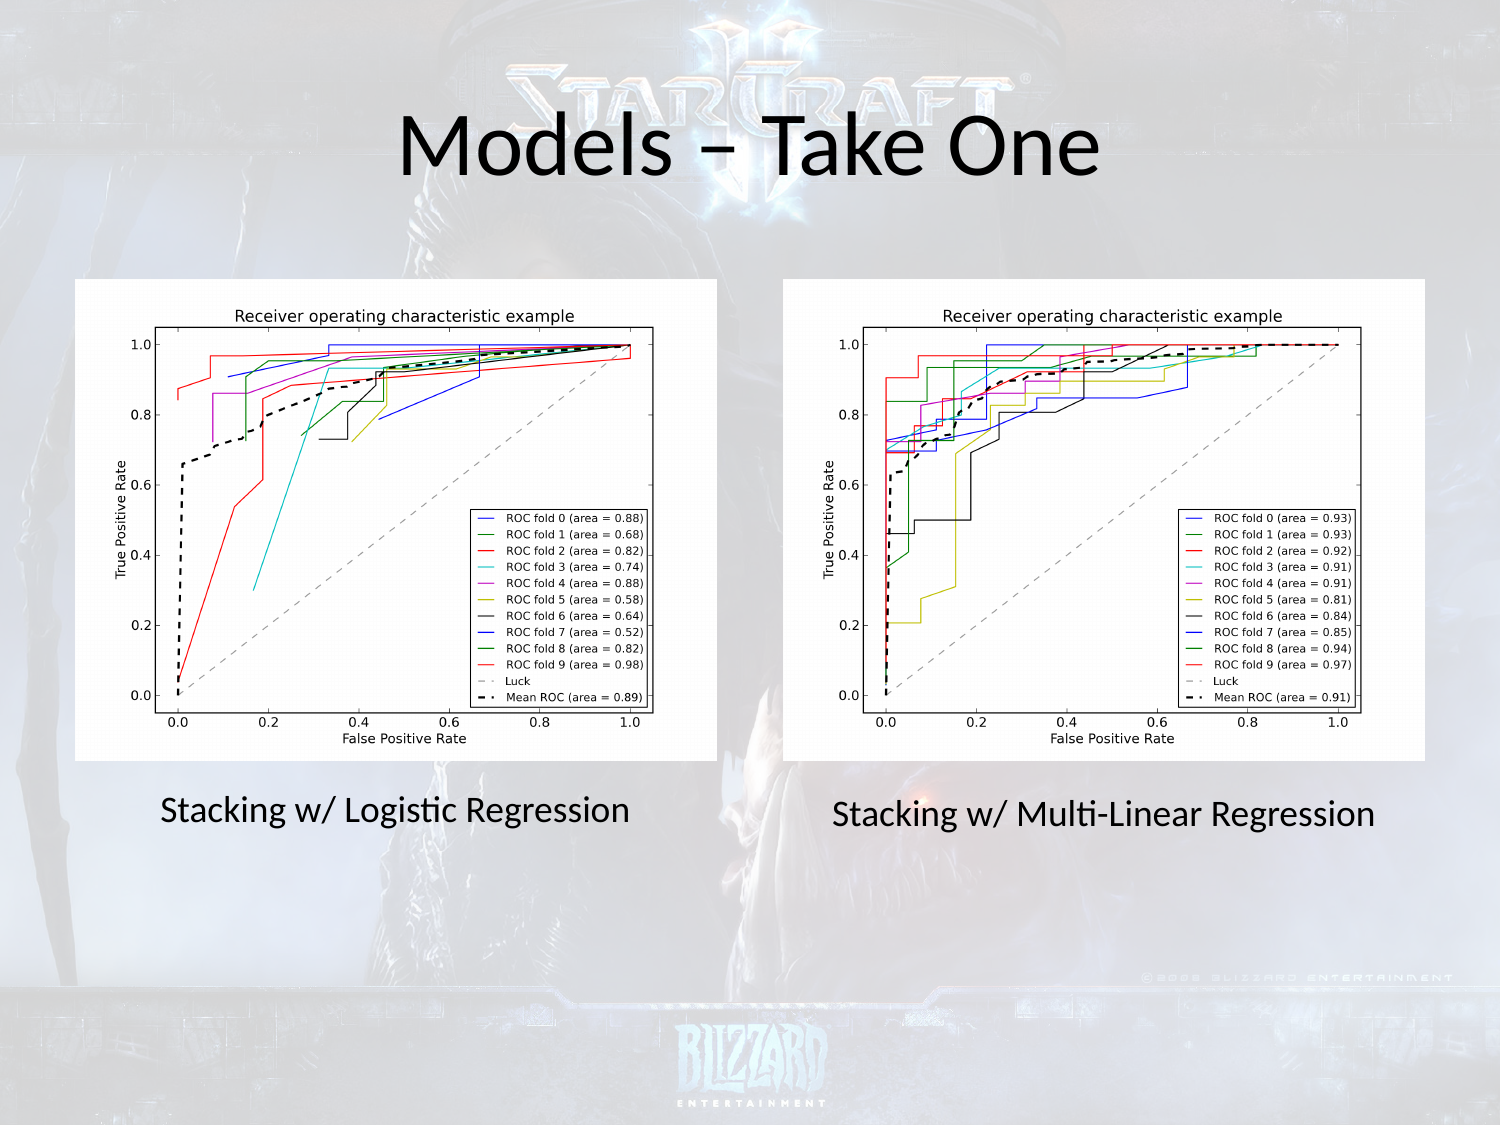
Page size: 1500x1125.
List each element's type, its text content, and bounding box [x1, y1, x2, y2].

text_box Stacking w/ Multi-Linear Regression [783, 782, 1425, 842]
title Models – Take One [75, 45, 1425, 233]
picture [74, 279, 717, 762]
text_box Stacking w/ Logistic Regression [75, 777, 717, 838]
picture [783, 279, 1426, 762]
